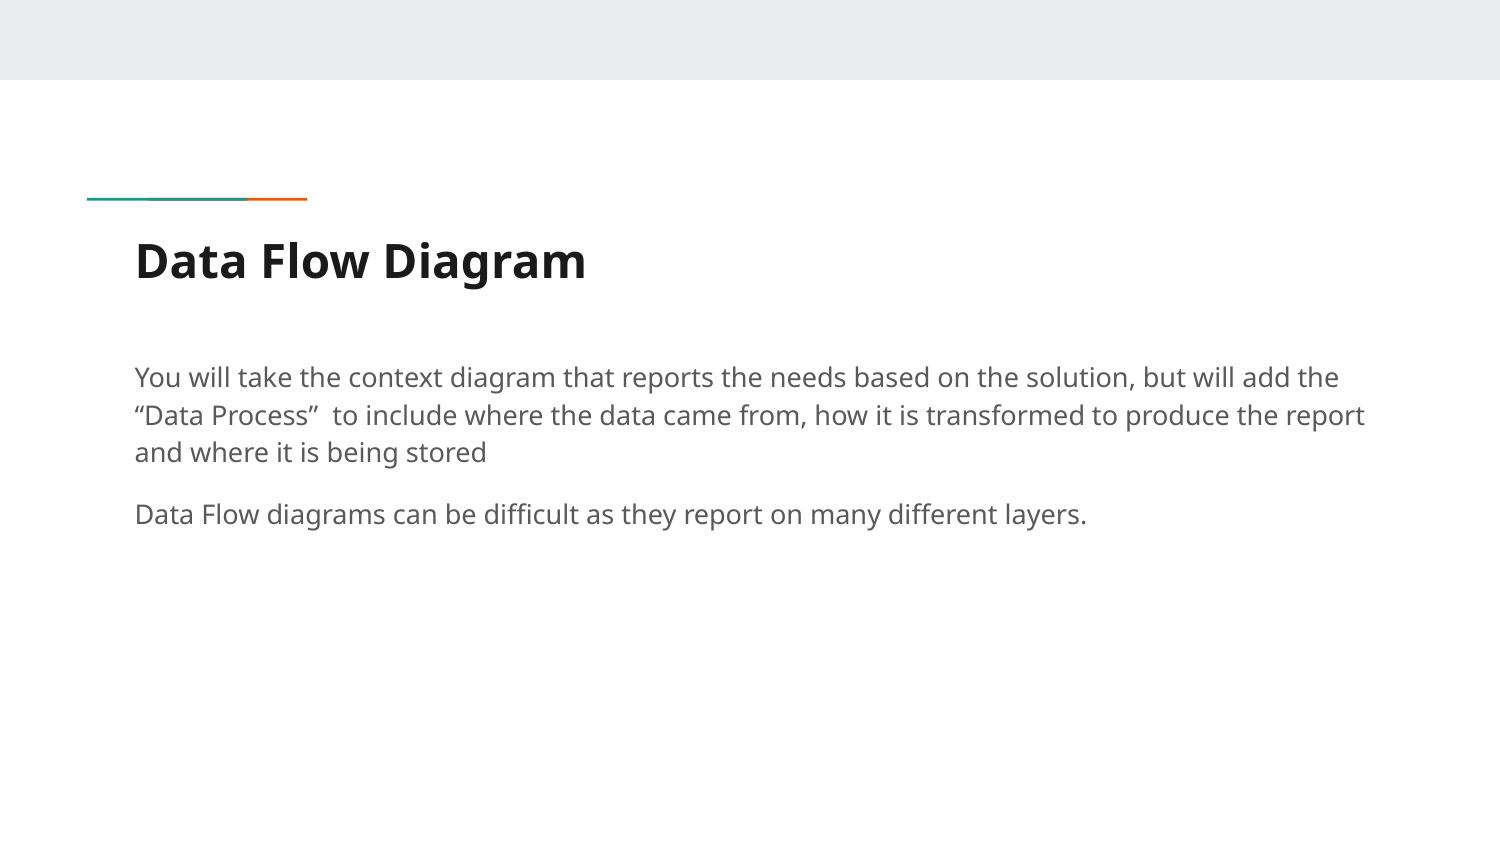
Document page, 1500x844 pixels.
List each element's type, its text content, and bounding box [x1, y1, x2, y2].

title Data Flow Diagram [119, 216, 1381, 305]
list You will take the context diagram that reports the needs based on the solution, but will add the “Data Process” to include where the data came from, how it is transformed to produce the report and where it is being stored Data Flow diagrams can be difficult as they report on many different layers. [119, 341, 1381, 712]
